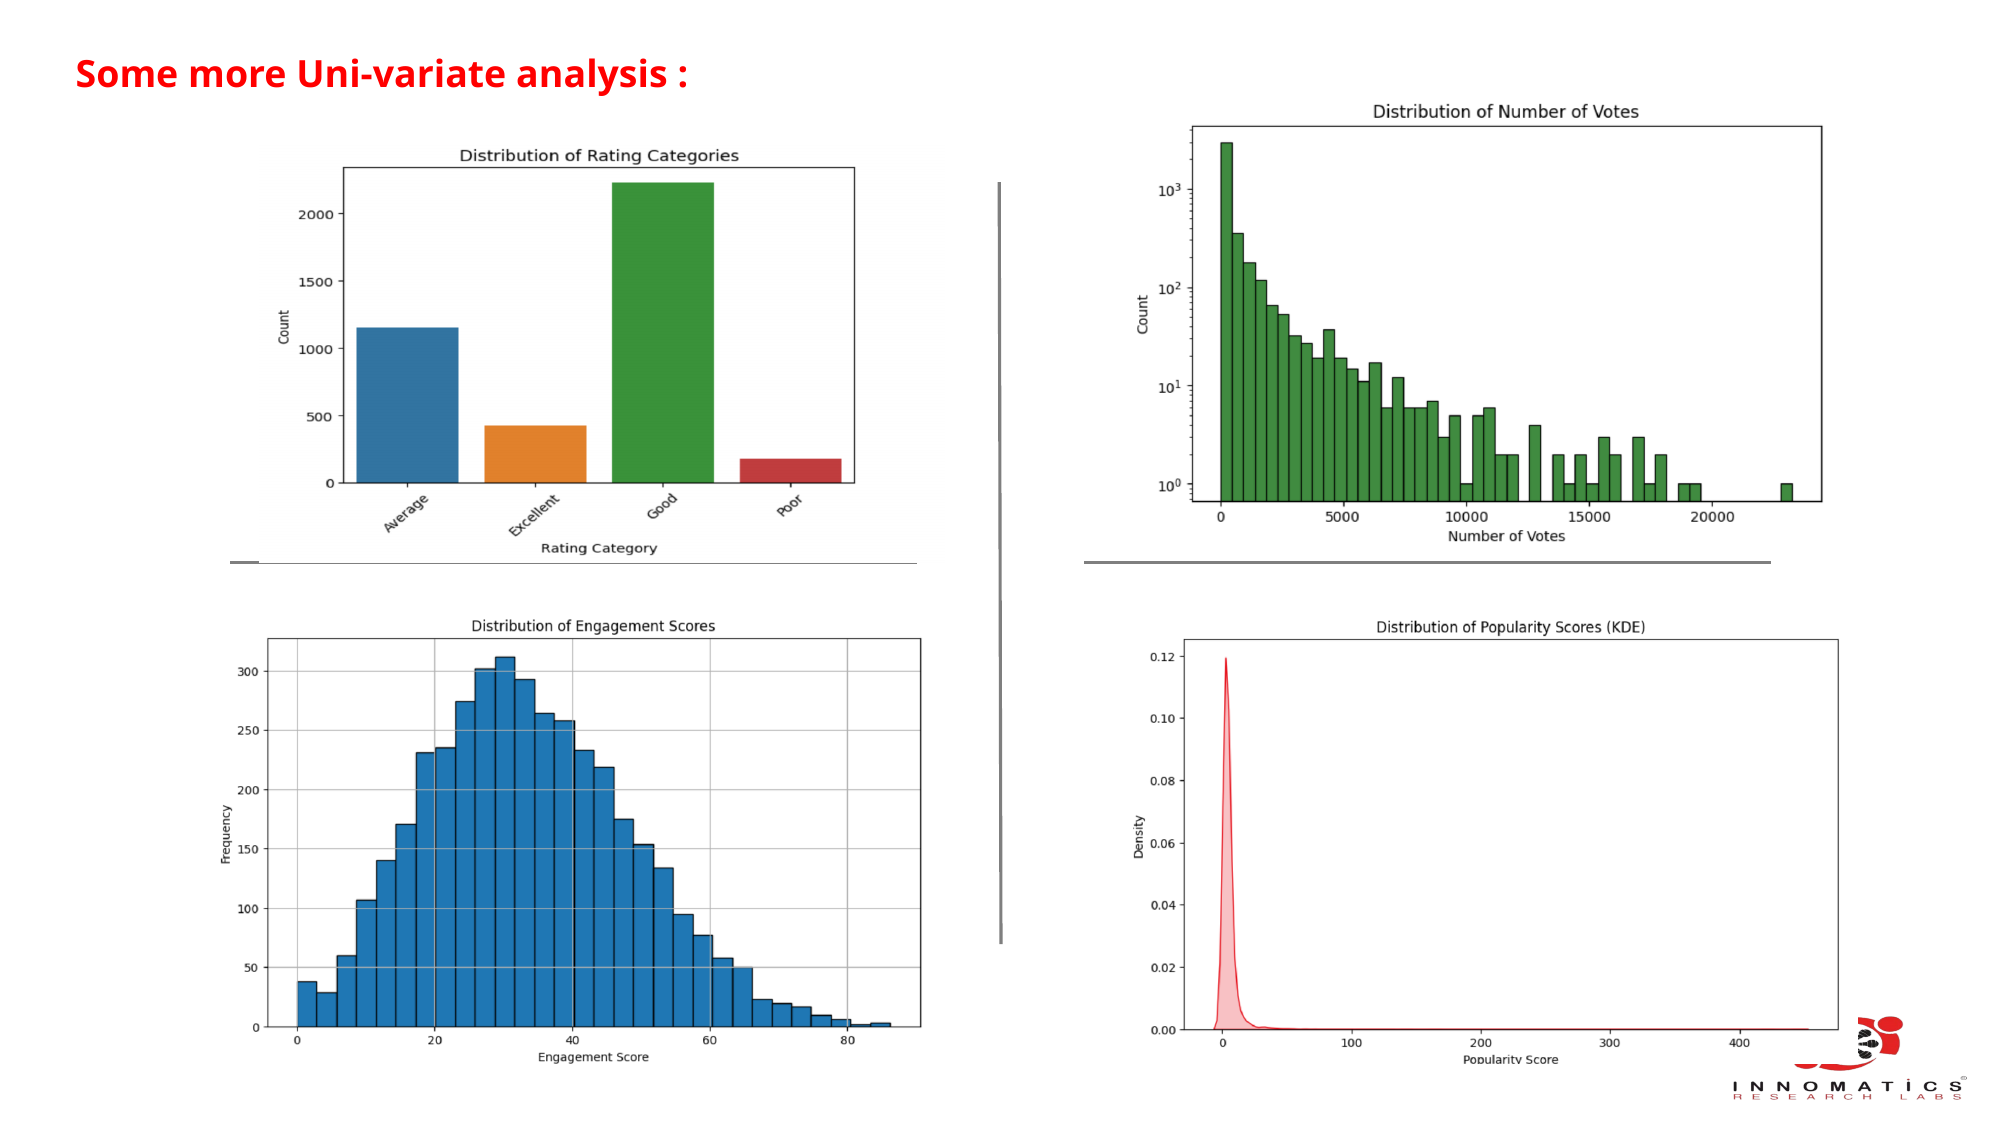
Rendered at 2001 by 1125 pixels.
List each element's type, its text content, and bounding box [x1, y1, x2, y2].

picture [258, 143, 946, 563]
picture [196, 612, 946, 1083]
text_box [998, 181, 1002, 945]
picture [1120, 90, 1852, 571]
picture [1113, 612, 1992, 1125]
text_box Some more Uni-variate analysis : [60, 42, 1061, 103]
